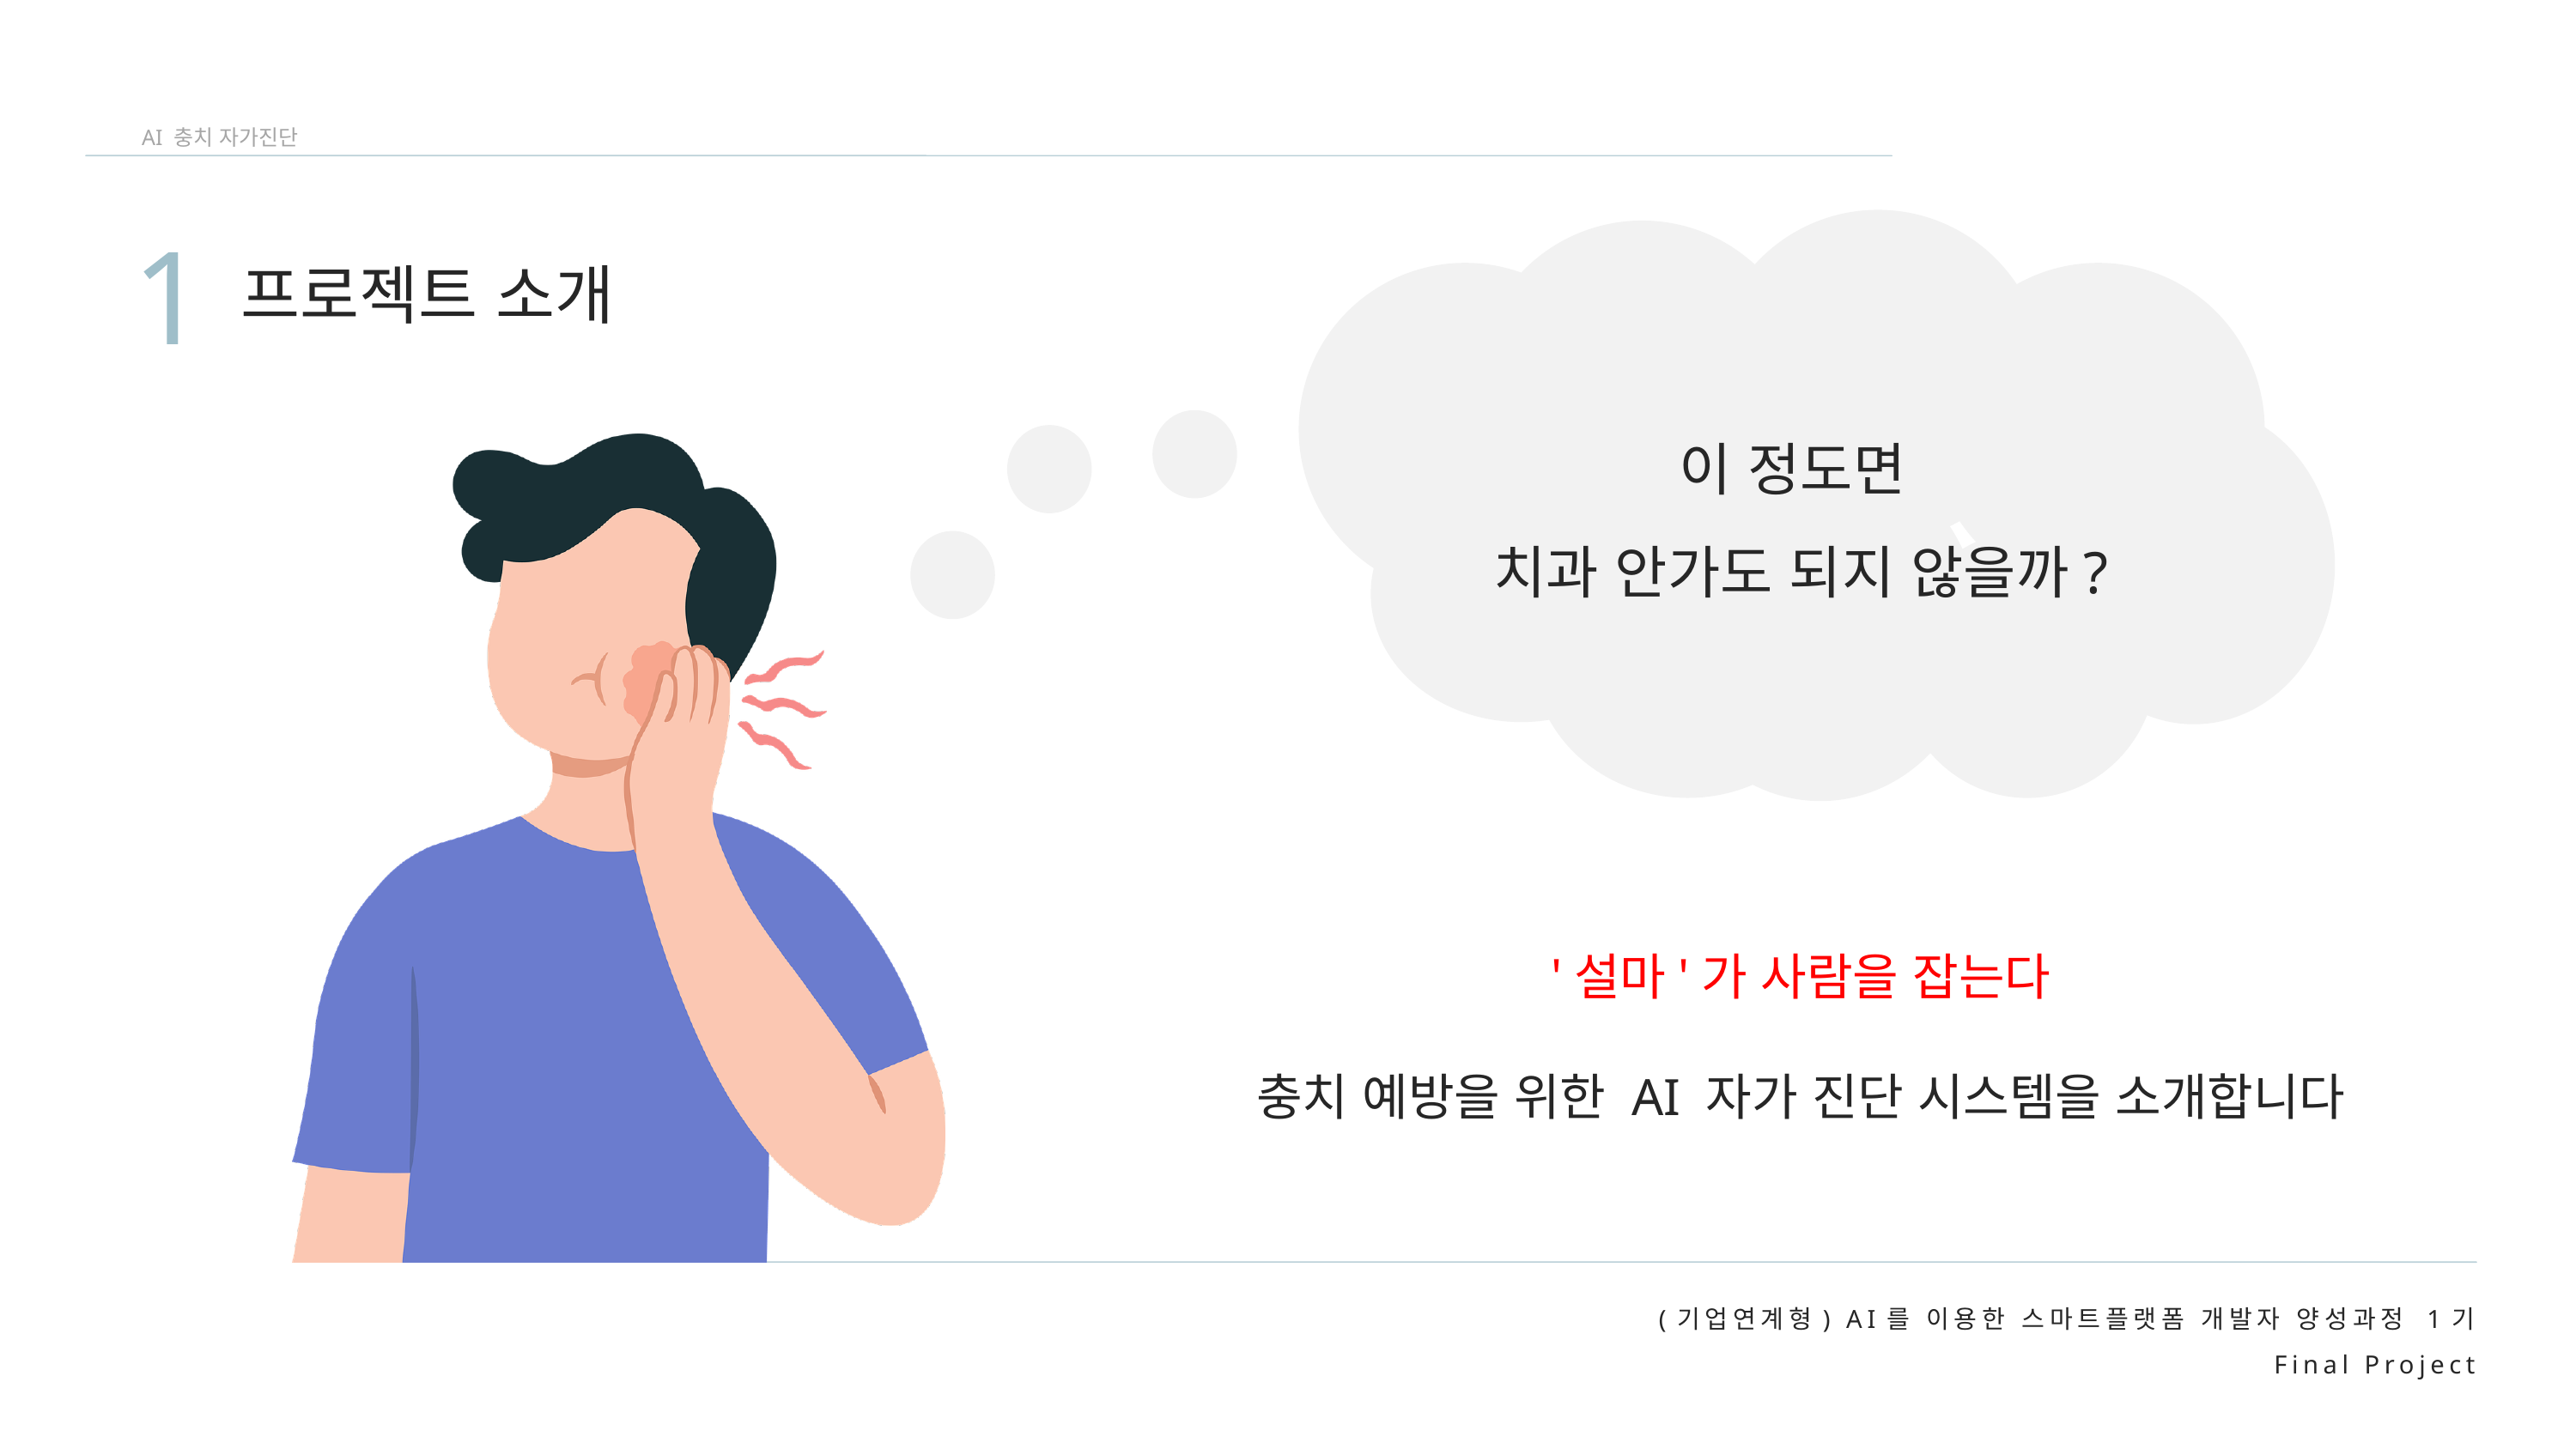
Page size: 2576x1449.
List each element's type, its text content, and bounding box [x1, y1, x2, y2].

text_box (기업연계형) AI를 이용한 스마트플랫폼 개발자 양성과정 1기 Final Project [1642, 1288, 2476, 1379]
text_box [910, 209, 2336, 802]
text_box AI 충치 자가진단 [85, 105, 355, 156]
text_box 1 [119, 209, 220, 377]
text_box '설마'가 사람을 잡는다 충치 예방을 위한 AI 자가 진단 시스템을 소개합니다 [1230, 879, 2372, 1132]
text_box 프로젝트 소개 [228, 248, 628, 338]
picture [291, 433, 945, 1263]
